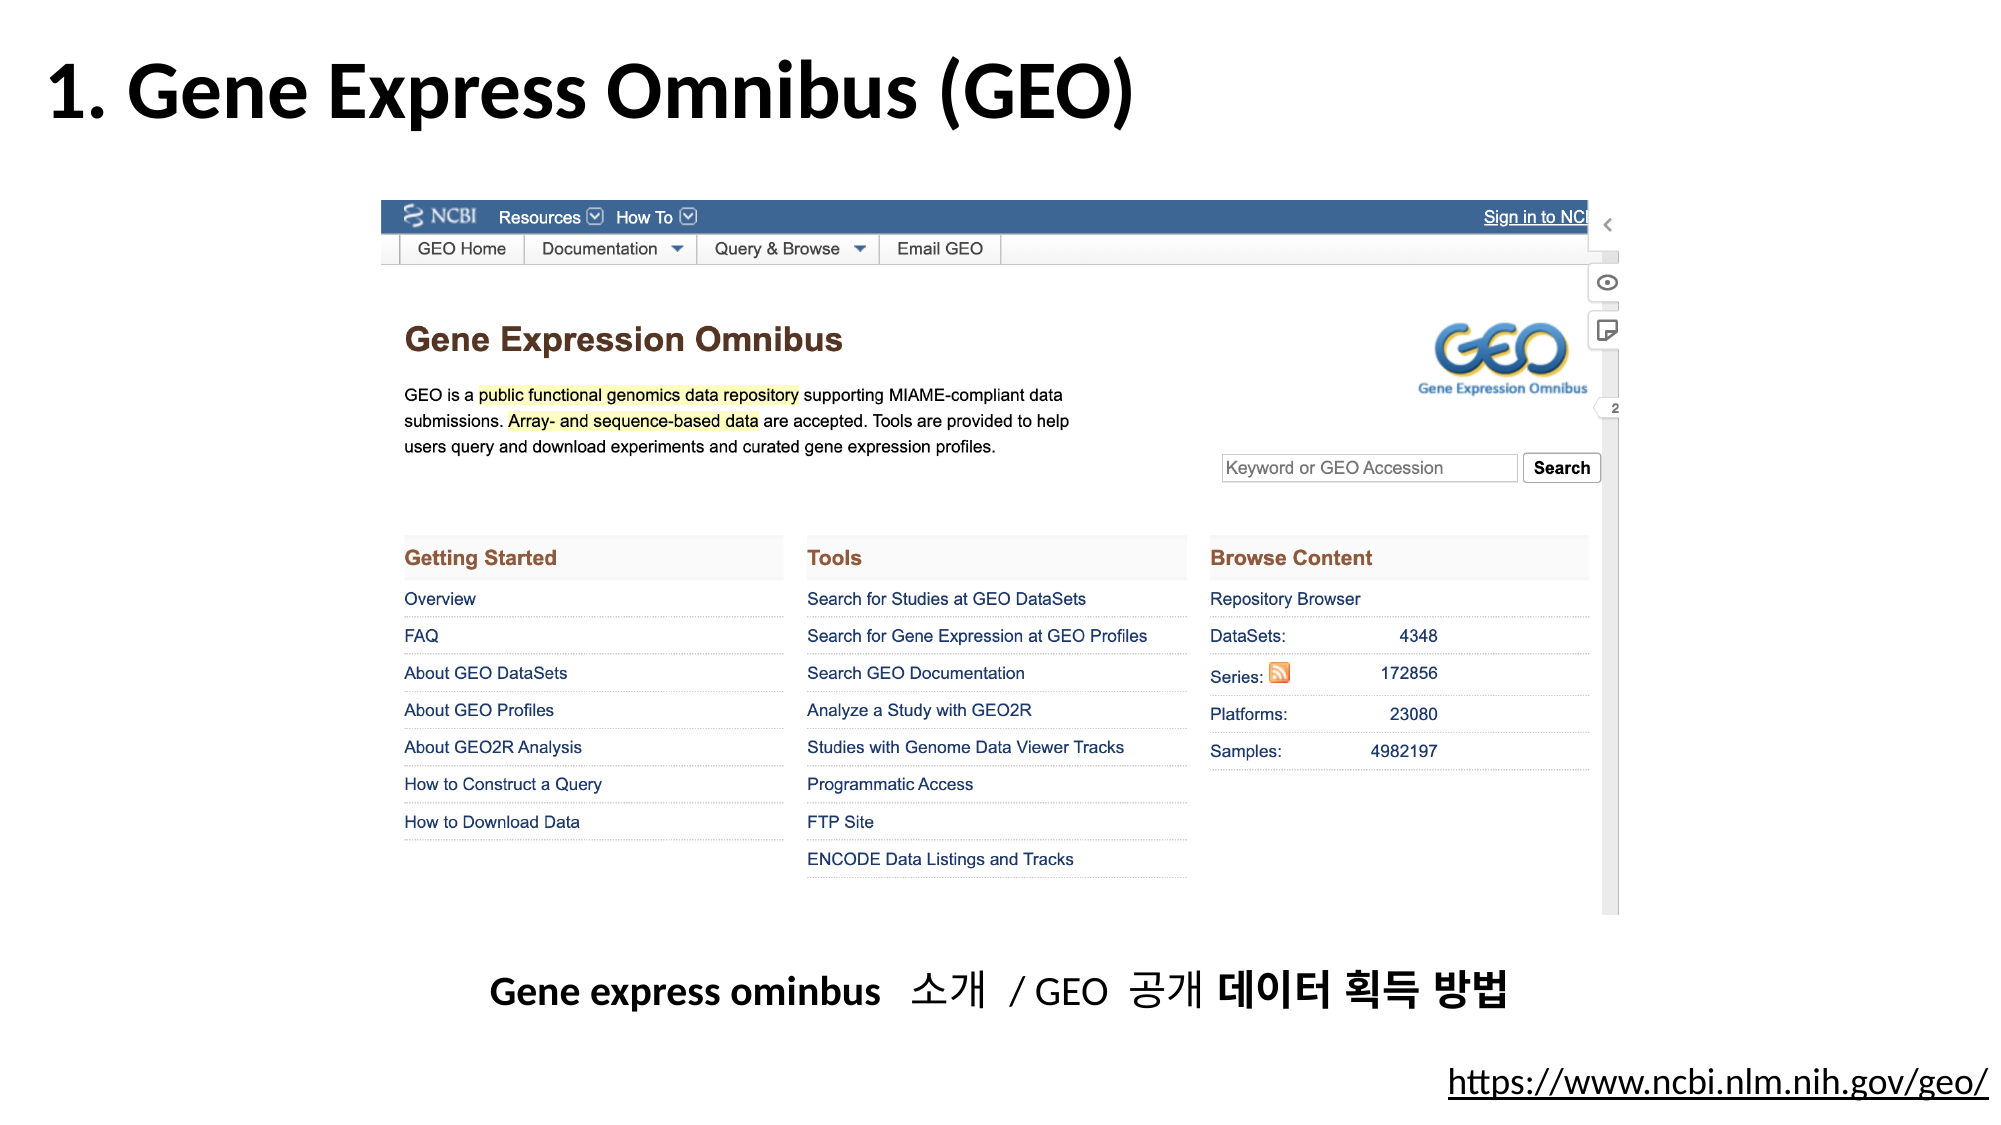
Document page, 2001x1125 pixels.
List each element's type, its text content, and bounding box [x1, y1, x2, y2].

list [381, 200, 1619, 915]
text_box Gene express ominbus 소개 / GEO 공개 데이터 획득 방법 [475, 931, 1525, 1022]
text_box https://www.ncbi.nlm.nih.gov/geo/ [1433, 1049, 2000, 1110]
text_box 1. Gene Express Omnibus (GEO) [29, 0, 1755, 201]
